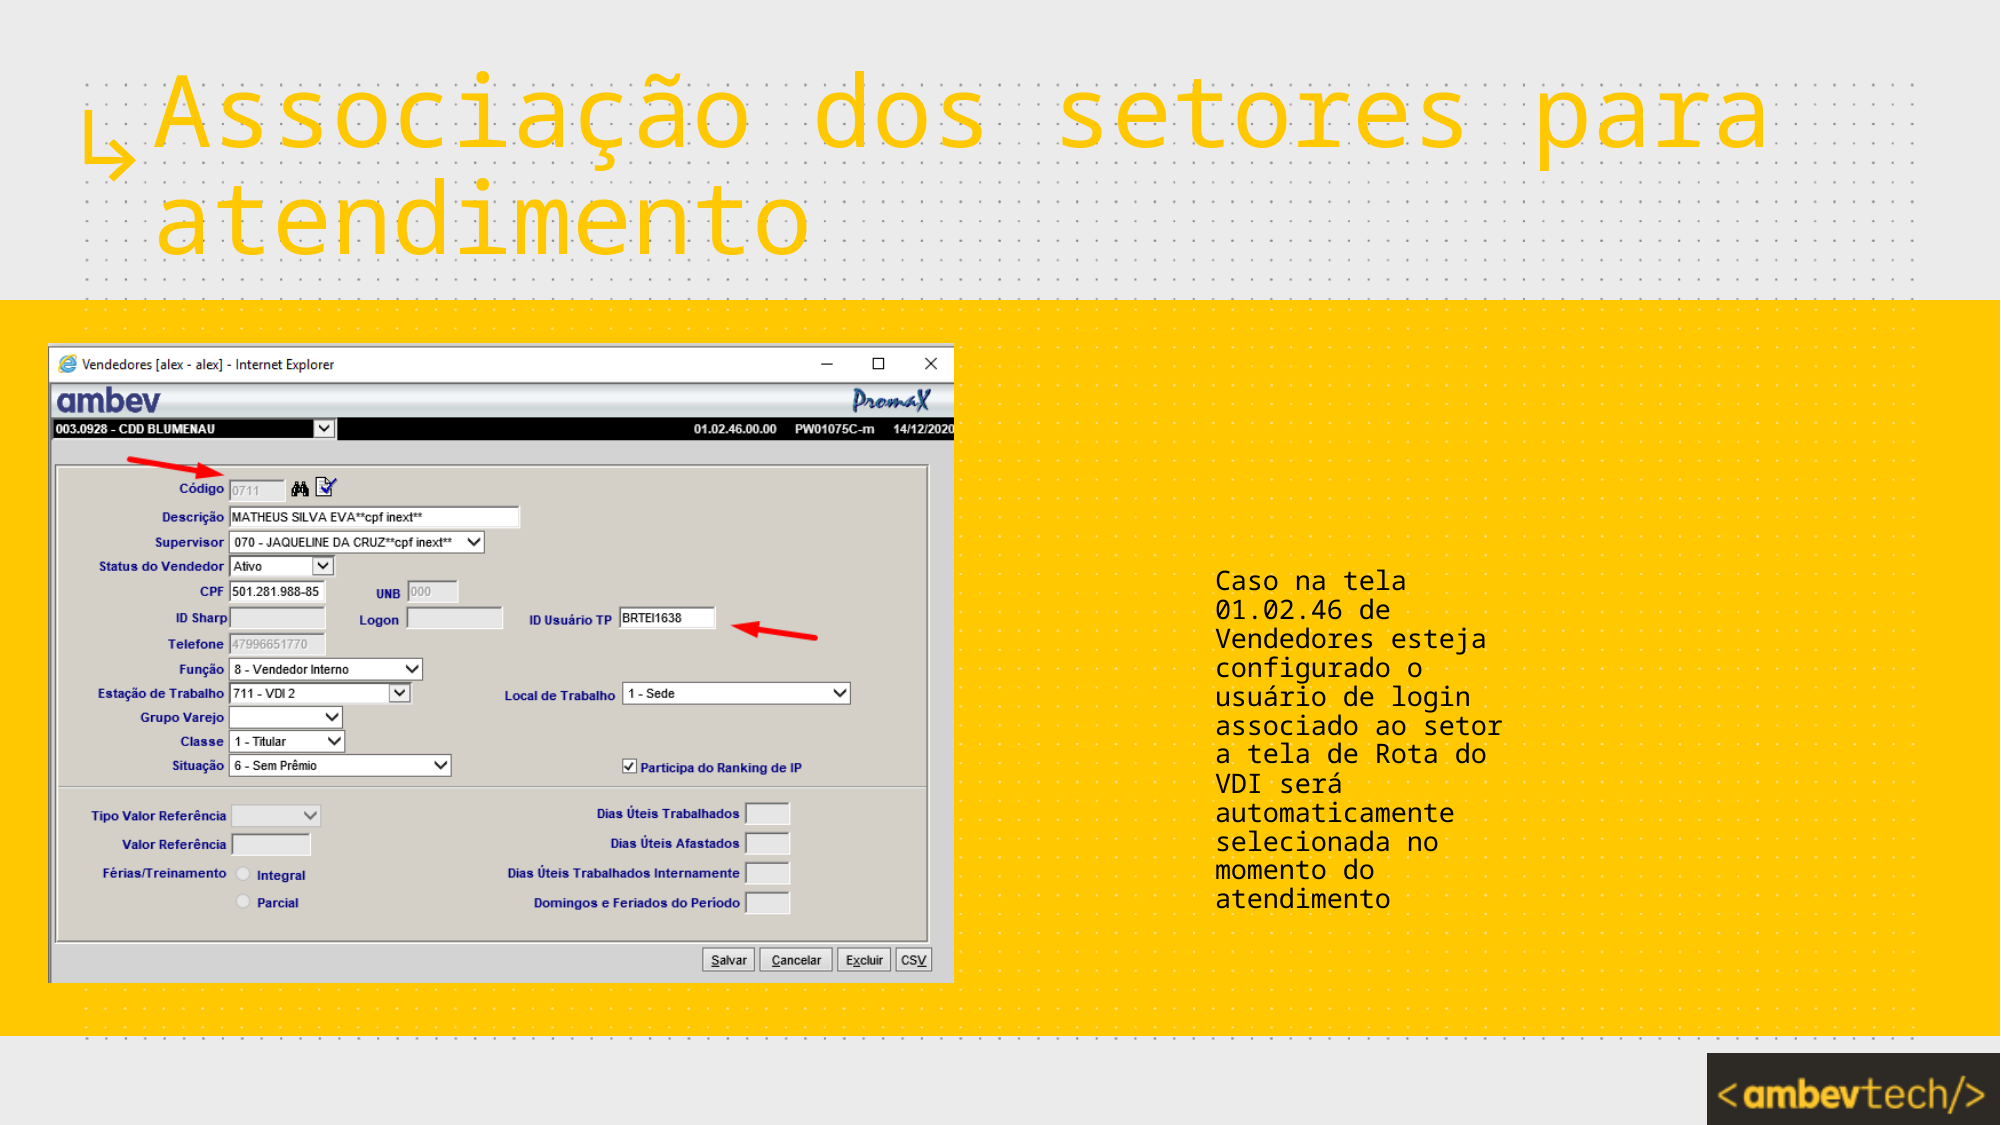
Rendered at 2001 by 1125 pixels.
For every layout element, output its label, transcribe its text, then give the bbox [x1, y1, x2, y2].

picture [0, 0, 2000, 1125]
title Associação dos setores para atendimento [137, 59, 1863, 278]
text_box Caso na tela 01.02.46 de Vendedores esteja configurado o usuário de login associado ao setor a tela de Rota do VDI será automaticamente selecionada no momento do atendimento [1200, 494, 1534, 925]
